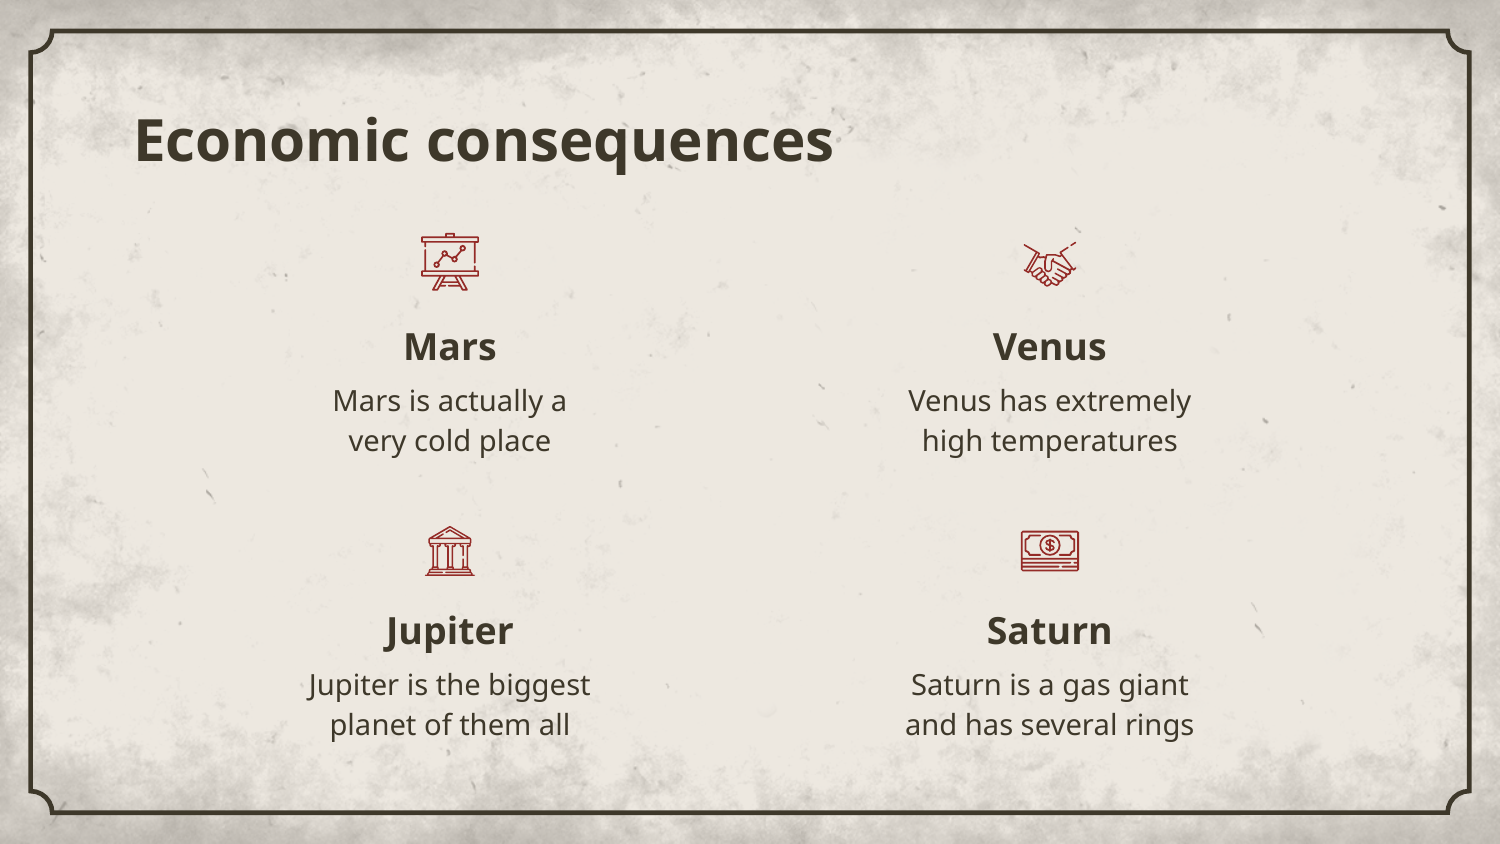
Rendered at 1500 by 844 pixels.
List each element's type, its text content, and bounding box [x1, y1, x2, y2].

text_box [1020, 530, 1080, 572]
subtitle Jupiter is the biggest planet of them all [287, 668, 613, 756]
text_box [424, 526, 475, 576]
subtitle Jupiter [287, 600, 613, 668]
subtitle Mars [287, 316, 613, 383]
subtitle Venus has extremely high temperatures [887, 383, 1213, 471]
subtitle Venus [887, 316, 1213, 383]
subtitle Saturn is a gas giant and has several rings [887, 668, 1213, 756]
subtitle Mars is actually a very cold place [287, 383, 613, 471]
title Economic consequences [118, 88, 1382, 187]
subtitle Saturn [887, 600, 1213, 668]
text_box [1023, 241, 1077, 287]
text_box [420, 232, 480, 291]
